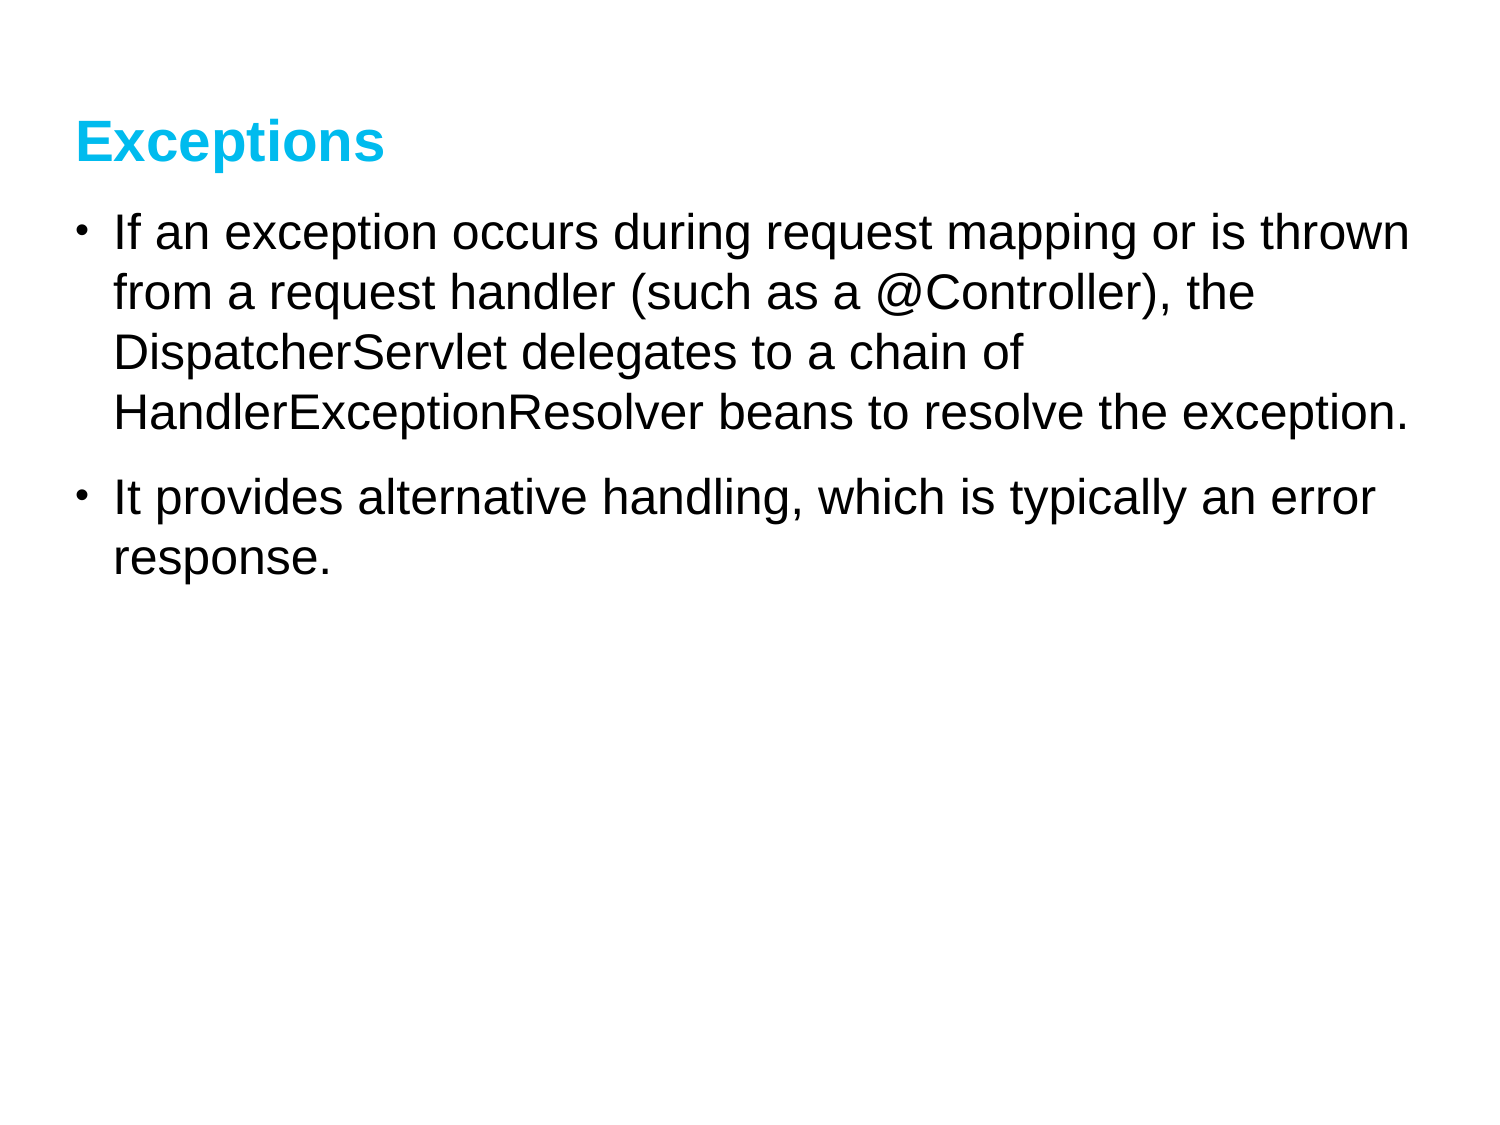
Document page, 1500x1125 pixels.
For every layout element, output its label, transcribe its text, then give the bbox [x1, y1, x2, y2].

title Exceptions [75, 30, 1425, 173]
list If an exception occurs during request mapping or is thrown from a request handler (such as a @Controller), the DispatcherServlet delegates to a chain of HandlerExceptionResolver beans to resolve the exception. It provides alternative handling, which is typically an error response. [75, 199, 1425, 942]
